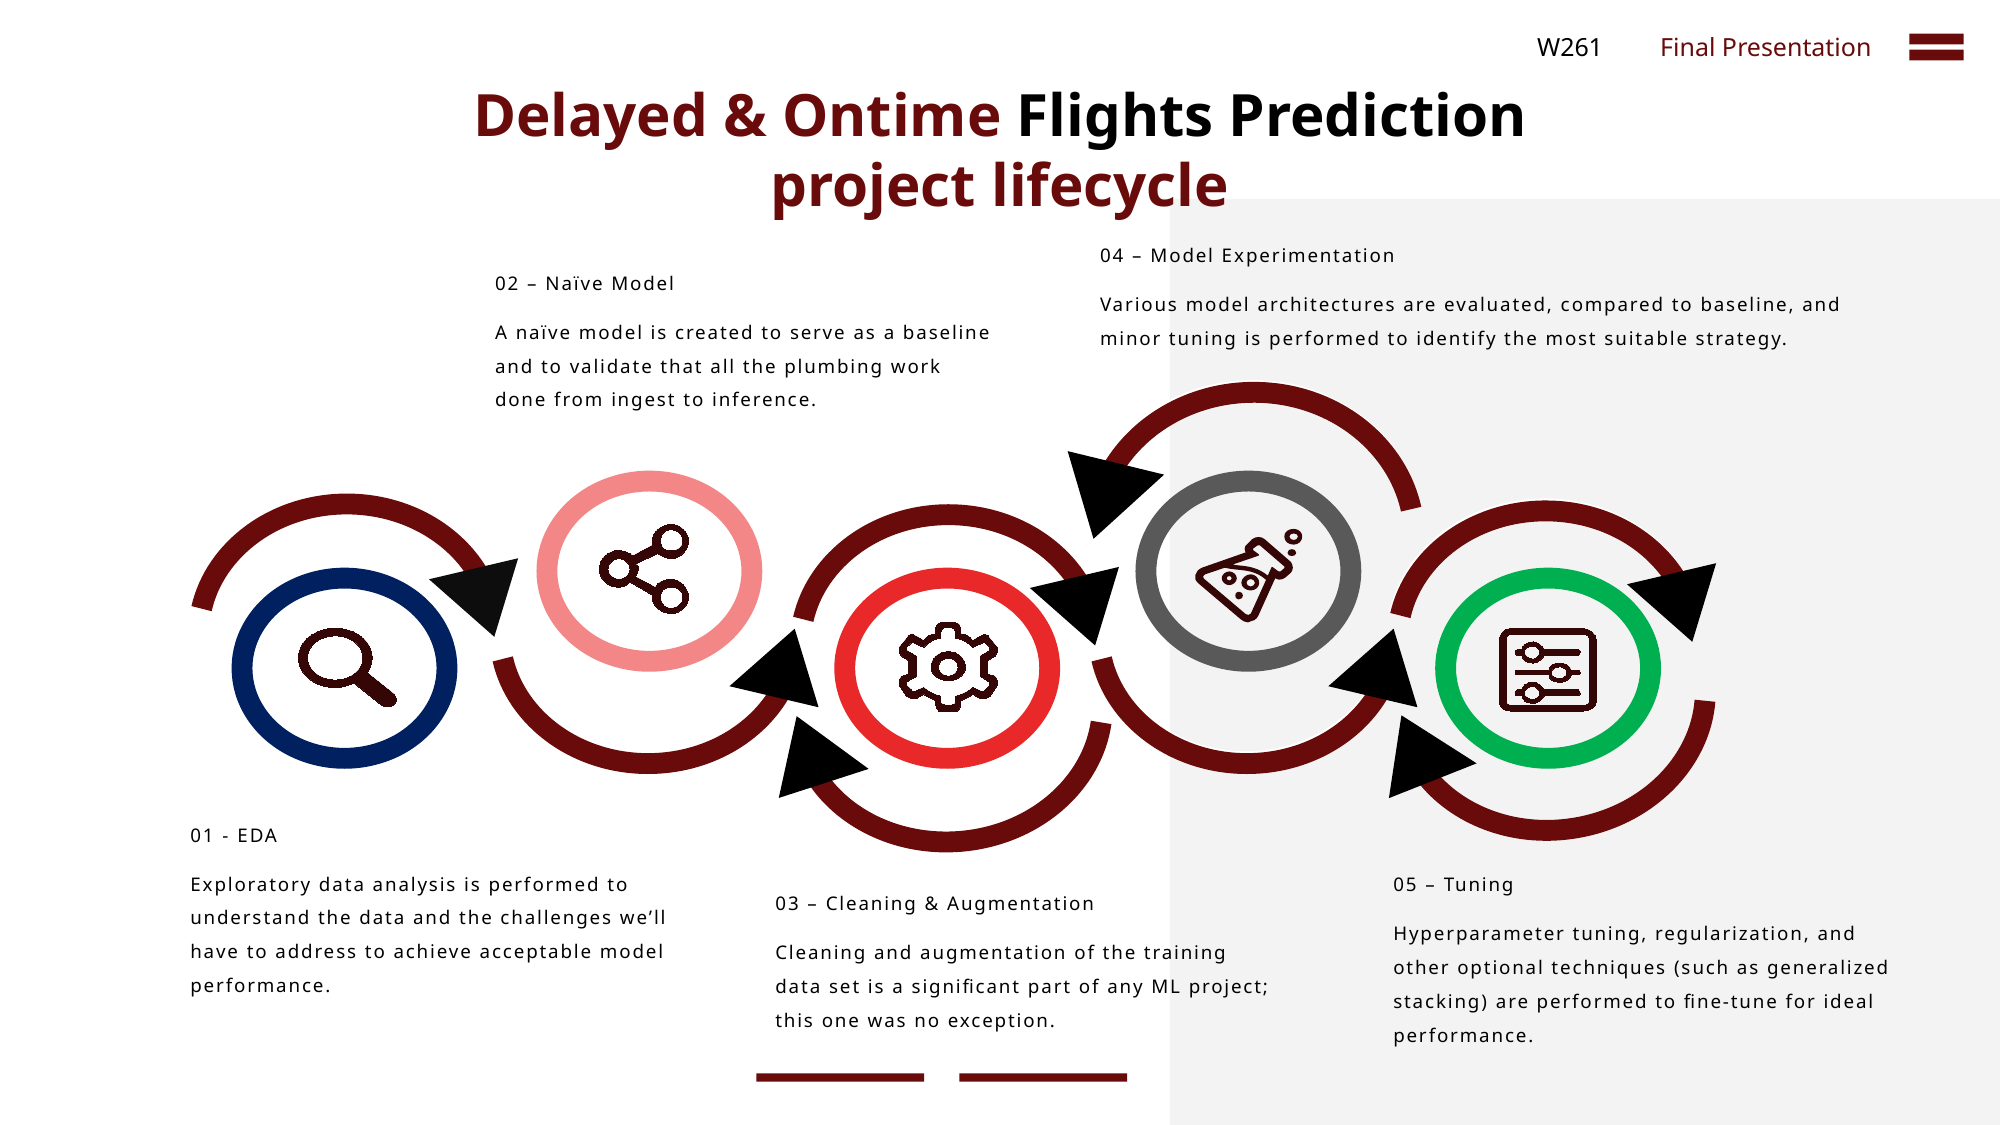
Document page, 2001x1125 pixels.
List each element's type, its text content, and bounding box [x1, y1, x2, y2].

text_box Final Presentation [1645, 24, 1887, 70]
text_box 02 – Naïve Model [480, 252, 1012, 302]
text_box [937, 892, 946, 1125]
text_box Cleaning and augmentation of the training data set is a significant part of any ML project; this one was no exception. [760, 922, 937, 1039]
text_box Cleaning and augmentation of the training data set is a significant part of any ML project; this one was no exception. [946, 922, 1293, 1039]
text_box Delayed & Ontime Flights Prediction project lifecycle [0, 70, 2000, 226]
text_box W261 [1522, 24, 1618, 70]
text_box 05 – Tuning [1378, 854, 1910, 903]
text_box [1908, 49, 1965, 61]
text_box 03 – Cleaning & Augmentation [760, 873, 1293, 922]
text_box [201, 390, 1717, 841]
text_box Hyperparameter tuning, regularization, and other optional techniques (such as generalized stacking) are performed to fine-tune for ideal performance. [1378, 903, 1910, 1054]
text_box A naïve model is created to serve as a baseline and to validate that all the plumbing work done from ingest to inference. [480, 302, 1012, 390]
text_box 04 – Model Experimentation [1085, 226, 1617, 274]
text_box 01 - EDA [175, 804, 707, 854]
text_box [1908, 33, 1965, 45]
text_box Various model architectures are evaluated, compared to baseline, and minor tuning is performed to identify the most suitable strategy. [1085, 274, 1864, 357]
text_box Exploratory data analysis is performed to understand the data and the challenges we’ll have to address to achieve acceptable model performance. [175, 854, 707, 1004]
